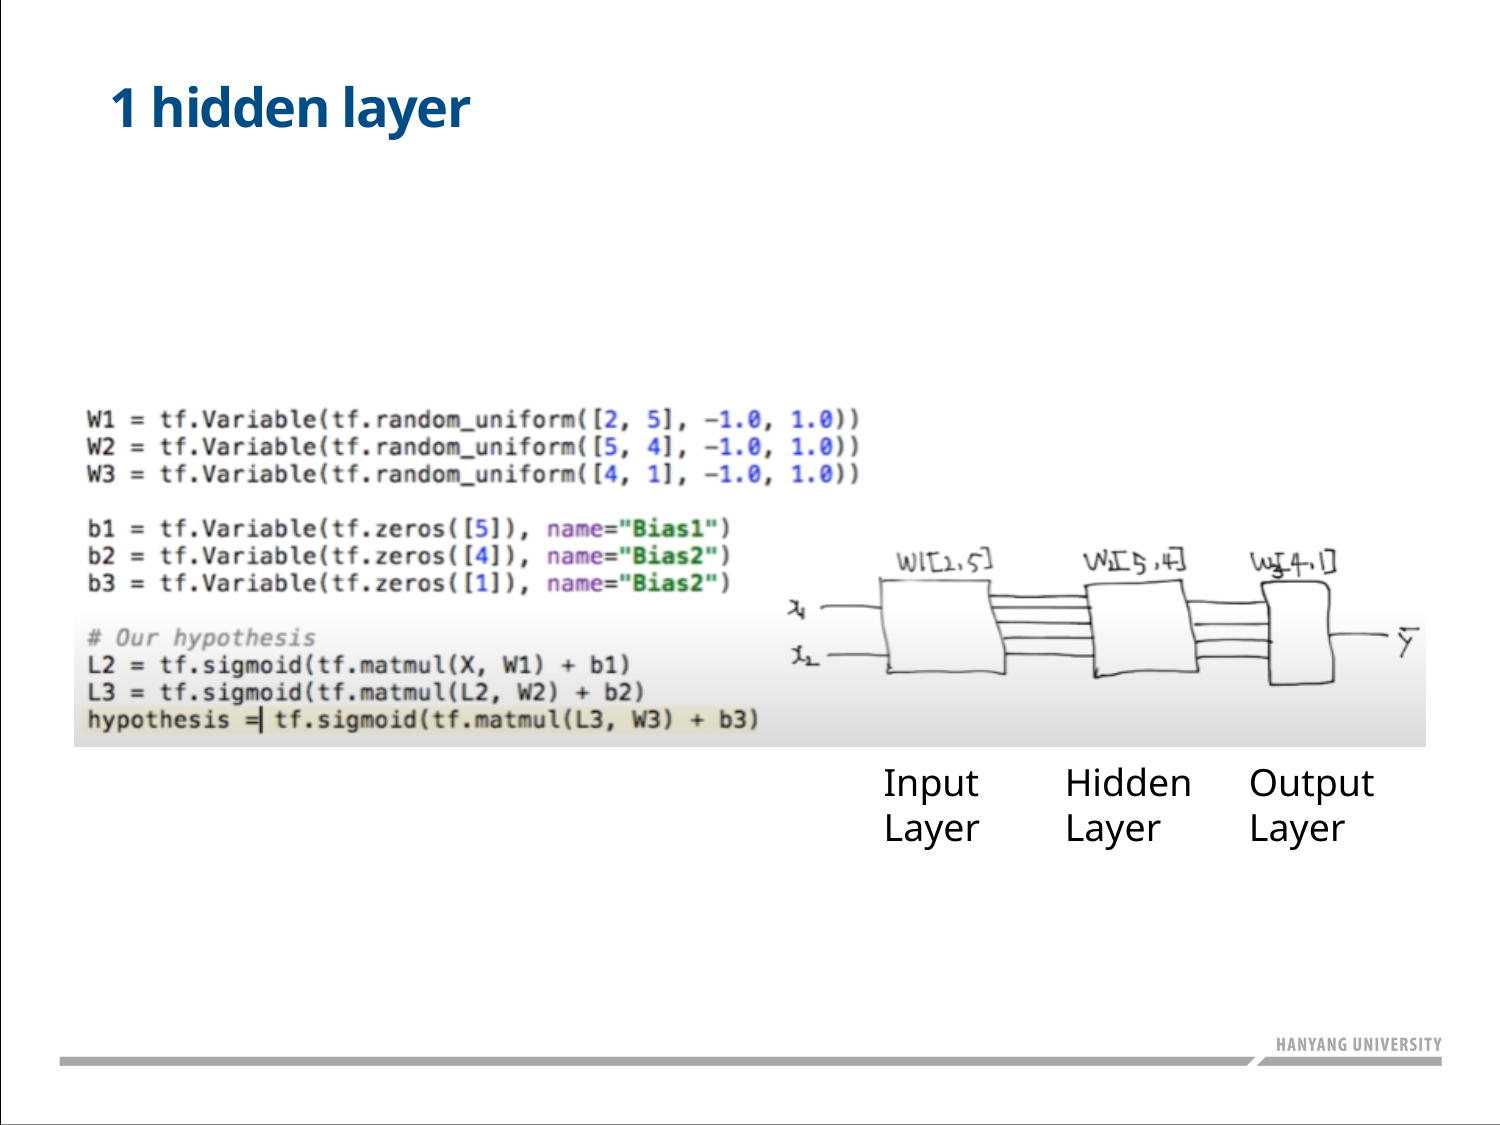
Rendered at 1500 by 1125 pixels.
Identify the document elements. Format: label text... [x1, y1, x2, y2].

picture [0, 0, 1500, 1125]
text_box Input Layer [868, 755, 1035, 857]
text_box Hidden Layer [1050, 755, 1216, 857]
text_box Output Layer [1234, 755, 1400, 857]
text_box 1 hidden layer [94, 66, 951, 146]
